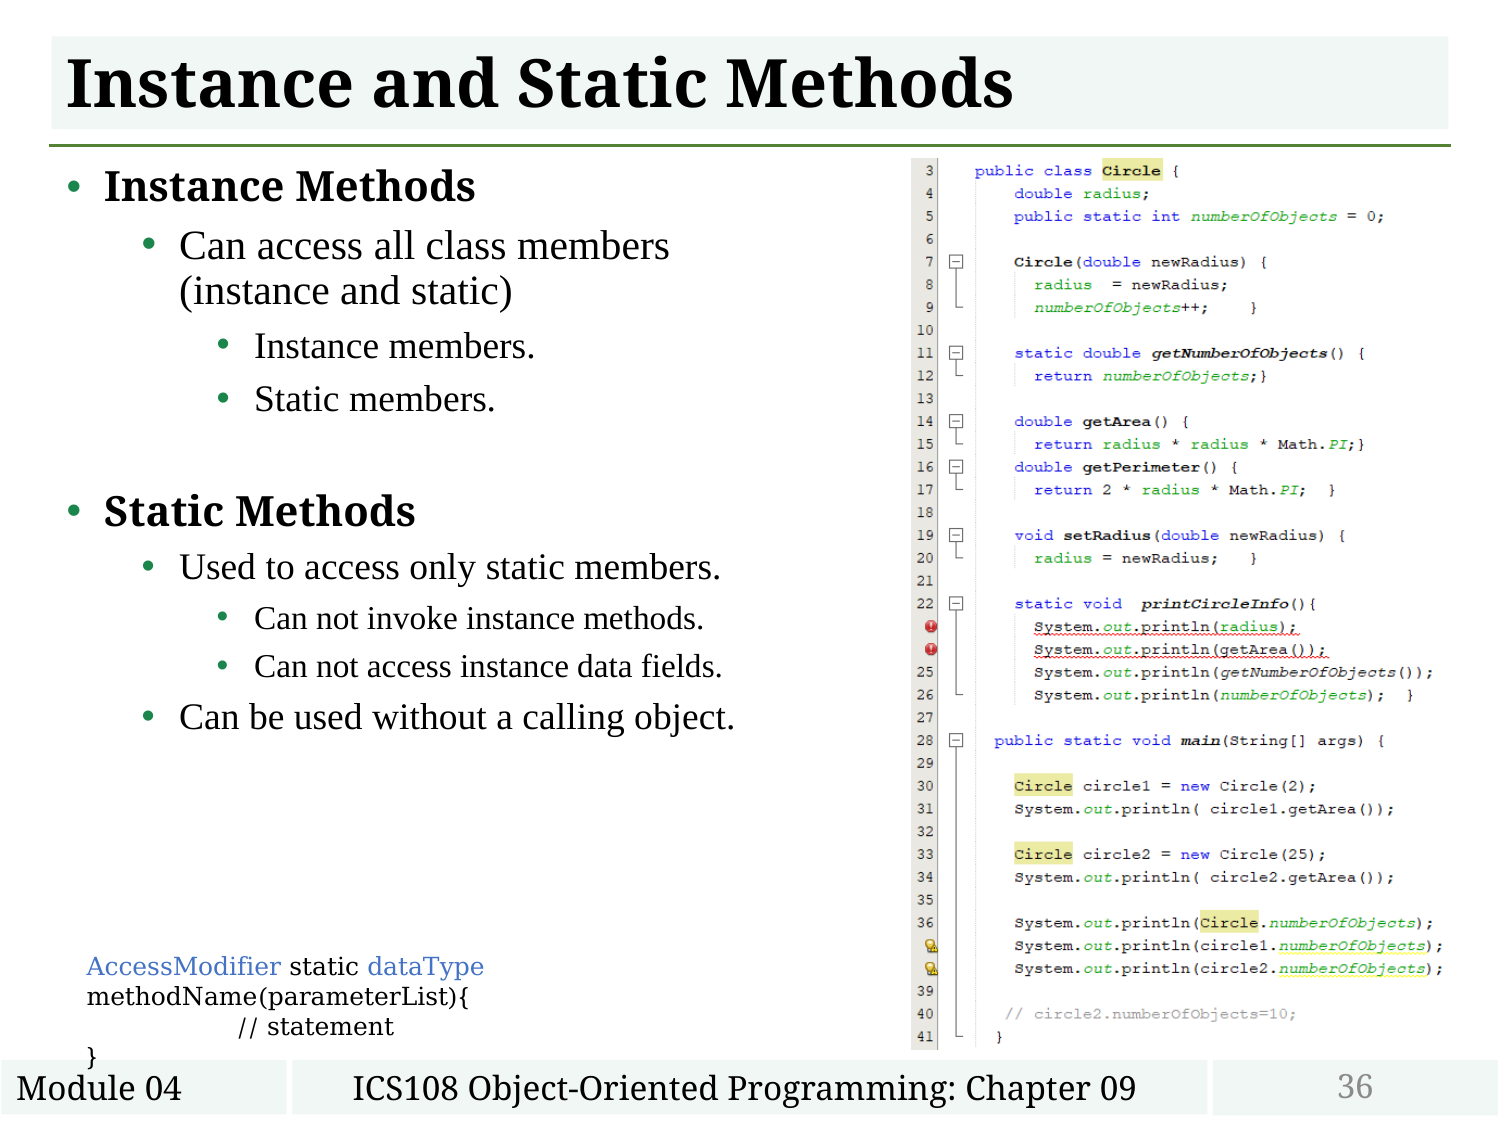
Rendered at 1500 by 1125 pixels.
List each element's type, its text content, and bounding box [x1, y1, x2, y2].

list Instance Methods Can access all class members (instance and static) Instance members. Static members. [51, 158, 729, 441]
slide_number 36 [1212, 1059, 1498, 1116]
text_box Static Methods Used to access only static members. Can not invoke instance methods. Can not access instance data fields. Can be used without a calling object. [51, 482, 787, 975]
picture [911, 158, 1449, 1050]
title Instance and Static Methods [51, 36, 1449, 130]
text_box AccessModifier static dataType methodName(parameterList){ // statement } [71, 943, 805, 1078]
